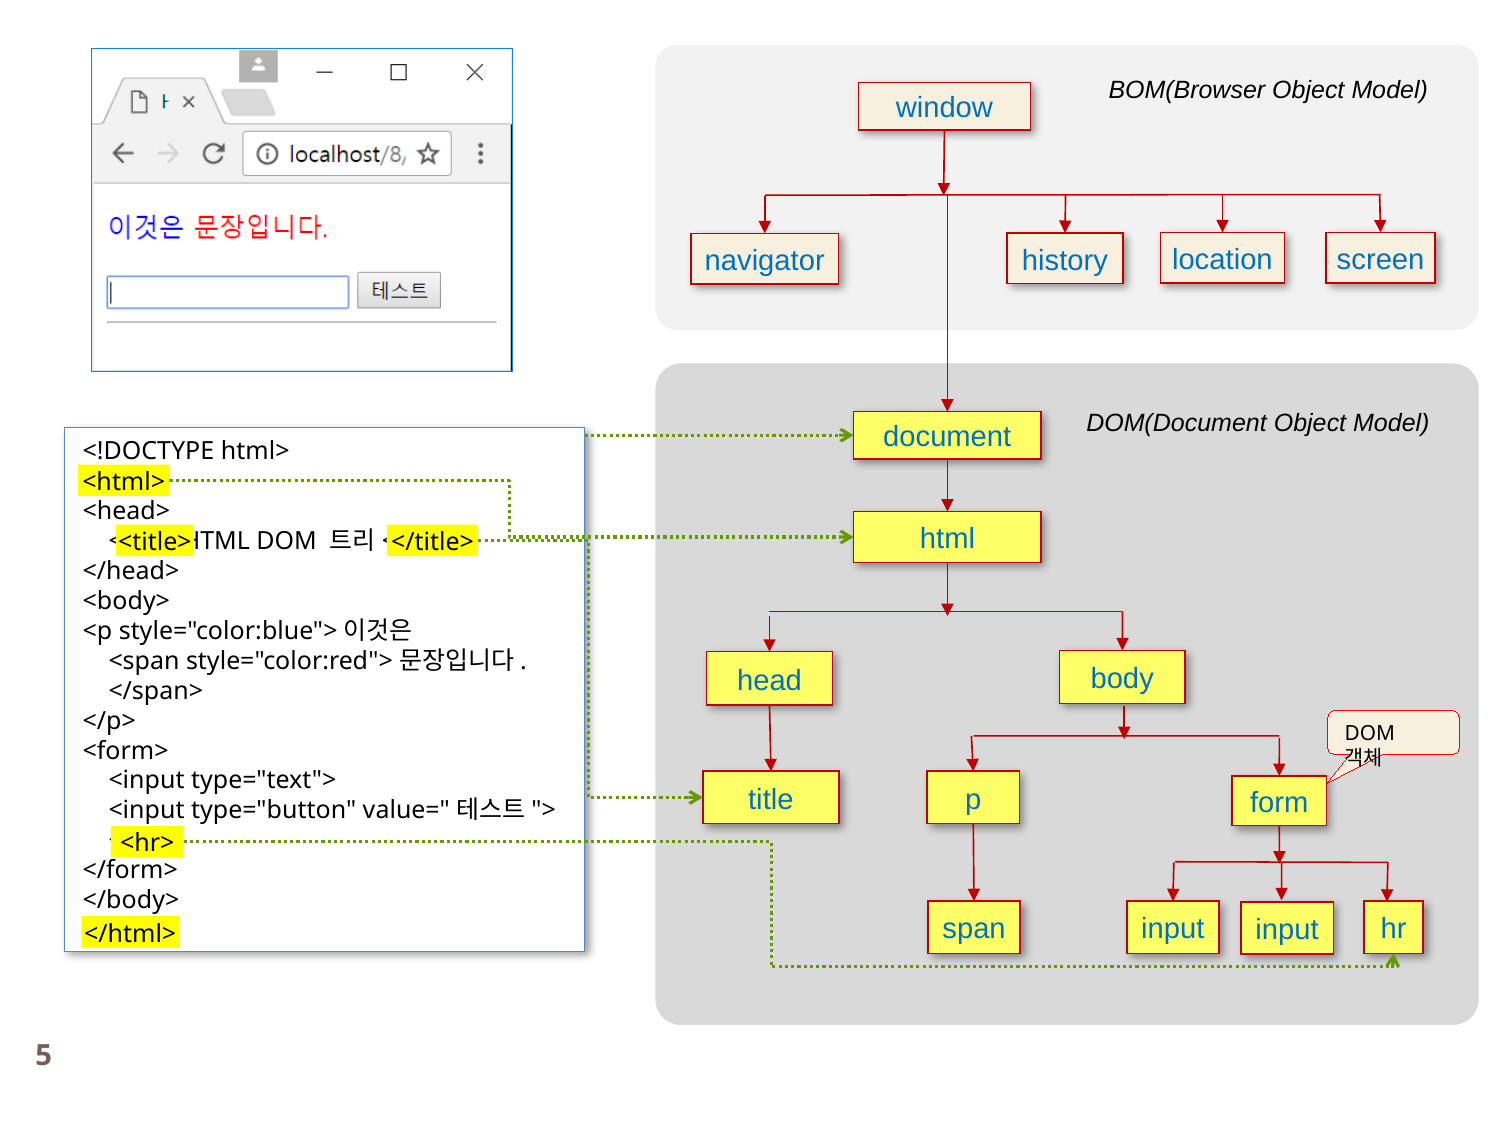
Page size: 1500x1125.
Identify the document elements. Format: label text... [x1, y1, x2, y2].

slide_number 5 [0, 1025, 88, 1088]
picture [90, 48, 513, 372]
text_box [64, 44, 1480, 1026]
